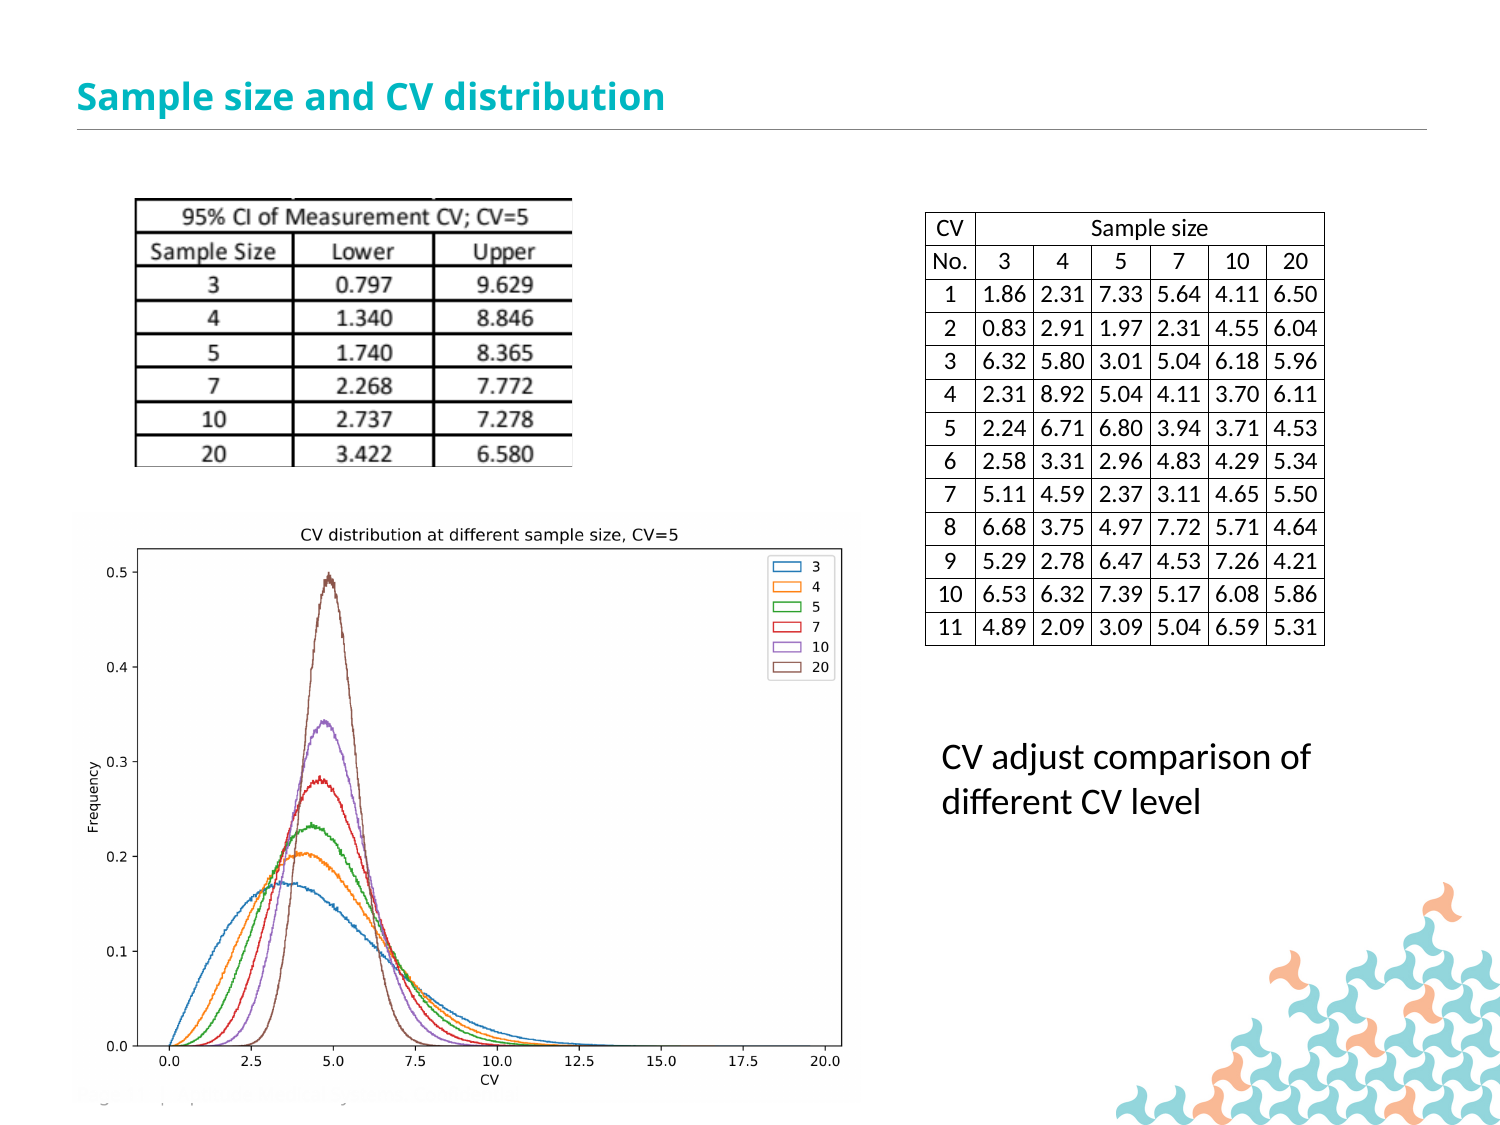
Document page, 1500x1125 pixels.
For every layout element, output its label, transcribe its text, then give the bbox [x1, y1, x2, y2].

picture [1116, 882, 1500, 1125]
table_cell No. [926, 246, 975, 279]
table_cell 3.70 [1209, 380, 1266, 412]
table_cell 2.96 [1092, 446, 1150, 478]
table_cell 2.24 [976, 413, 1033, 445]
table_cell 5.86 [1267, 579, 1324, 612]
table_cell 3.31 [1034, 446, 1091, 478]
table_cell 3 [926, 346, 975, 379]
table_cell 6.18 [1209, 346, 1266, 379]
table_cell 4.65 [1209, 479, 1266, 512]
table_cell 5.34 [1267, 446, 1324, 478]
table_cell 4.53 [1151, 546, 1208, 578]
table_cell 8.92 [1034, 380, 1091, 412]
table_cell 10 [926, 579, 975, 612]
table_cell 2.31 [1034, 280, 1091, 312]
table_cell 3.75 [1034, 513, 1091, 545]
table_cell 4.11 [1151, 380, 1208, 412]
table_cell 5.31 [1267, 613, 1324, 645]
table_cell 2.31 [1151, 313, 1208, 345]
table_cell 2.09 [1034, 613, 1091, 645]
table_cell 4.55 [1209, 313, 1266, 345]
table_cell 20 [1267, 246, 1324, 279]
table_cell 6.32 [1034, 579, 1091, 612]
table_cell 5.50 [1267, 479, 1324, 512]
table_cell 7 [1151, 246, 1208, 279]
table_cell 3.71 [1209, 413, 1266, 445]
table_cell 5.71 [1209, 513, 1266, 545]
table_cell 5.96 [1267, 346, 1324, 379]
table_cell 4 [1034, 246, 1091, 279]
table_cell 2.37 [1092, 479, 1150, 512]
table_cell 5.04 [1151, 346, 1208, 379]
table_cell 0.83 [976, 313, 1033, 345]
table_cell 4.21 [1267, 546, 1324, 578]
table_cell 4.83 [1151, 446, 1208, 478]
table_cell 5.80 [1034, 346, 1091, 379]
table_header CV [926, 213, 975, 245]
table_cell 9 [926, 546, 975, 578]
table_cell 6.59 [1209, 613, 1266, 645]
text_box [134, 197, 573, 468]
table_cell 6 [926, 446, 975, 478]
table_cell 4.11 [1209, 280, 1266, 312]
table_cell 7.39 [1092, 579, 1150, 612]
table_cell 5.17 [1151, 579, 1208, 612]
table_cell 4.53 [1267, 413, 1324, 445]
table_cell 4.29 [1209, 446, 1266, 478]
table_cell 7.26 [1209, 546, 1266, 578]
table_cell 5.11 [976, 479, 1033, 512]
table_cell 2.31 [976, 380, 1033, 412]
table_cell 3.01 [1092, 346, 1150, 379]
table_cell 6.71 [1034, 413, 1091, 445]
table_cell 11 [926, 613, 975, 645]
table_cell 7 [926, 479, 975, 512]
table_cell 1 [926, 280, 975, 312]
table_cell 2 [926, 313, 975, 345]
table_cell 4 [926, 380, 975, 412]
table_cell 4.97 [1092, 513, 1150, 545]
table_cell 8 [926, 513, 975, 545]
table_cell 2.91 [1034, 313, 1091, 345]
table_cell 5.64 [1151, 280, 1208, 312]
table_cell 3.11 [1151, 479, 1208, 512]
table_cell 6.80 [1092, 413, 1150, 445]
table_cell 6.08 [1209, 579, 1266, 612]
table_cell 2.78 [1034, 546, 1091, 578]
table_cell 5.04 [1151, 613, 1208, 645]
table_cell 3.09 [1092, 613, 1150, 645]
table_cell 3.94 [1151, 413, 1208, 445]
table_cell 7.72 [1151, 513, 1208, 545]
table_cell 5 [1092, 246, 1150, 279]
title Sample size and CV distribution [76, 64, 1427, 145]
table_cell 10 [1209, 246, 1266, 279]
table_cell 5.29 [976, 546, 1033, 578]
table_header Sample size [976, 213, 1324, 245]
table_cell 6.47 [1092, 546, 1150, 578]
table_cell 6.53 [976, 579, 1033, 612]
table_cell 6.04 [1267, 313, 1324, 345]
table_cell 3 [976, 246, 1033, 279]
table_cell 5 [926, 413, 975, 445]
table_cell 6.11 [1267, 380, 1324, 412]
picture [72, 512, 861, 1104]
table_cell 7.33 [1092, 280, 1150, 312]
table_cell 6.50 [1267, 280, 1324, 312]
table_cell 2.58 [976, 446, 1033, 478]
table_cell 1.86 [976, 280, 1033, 312]
table_cell 4.64 [1267, 513, 1324, 545]
table_cell 6.32 [976, 346, 1033, 379]
table_cell 1.97 [1092, 313, 1150, 345]
table_cell 4.59 [1034, 479, 1091, 512]
table_cell 5.04 [1092, 380, 1150, 412]
text_box CV adjust comparison of different CV level [926, 724, 1463, 830]
table_cell 6.68 [976, 513, 1033, 545]
table_cell 4.89 [976, 613, 1033, 645]
